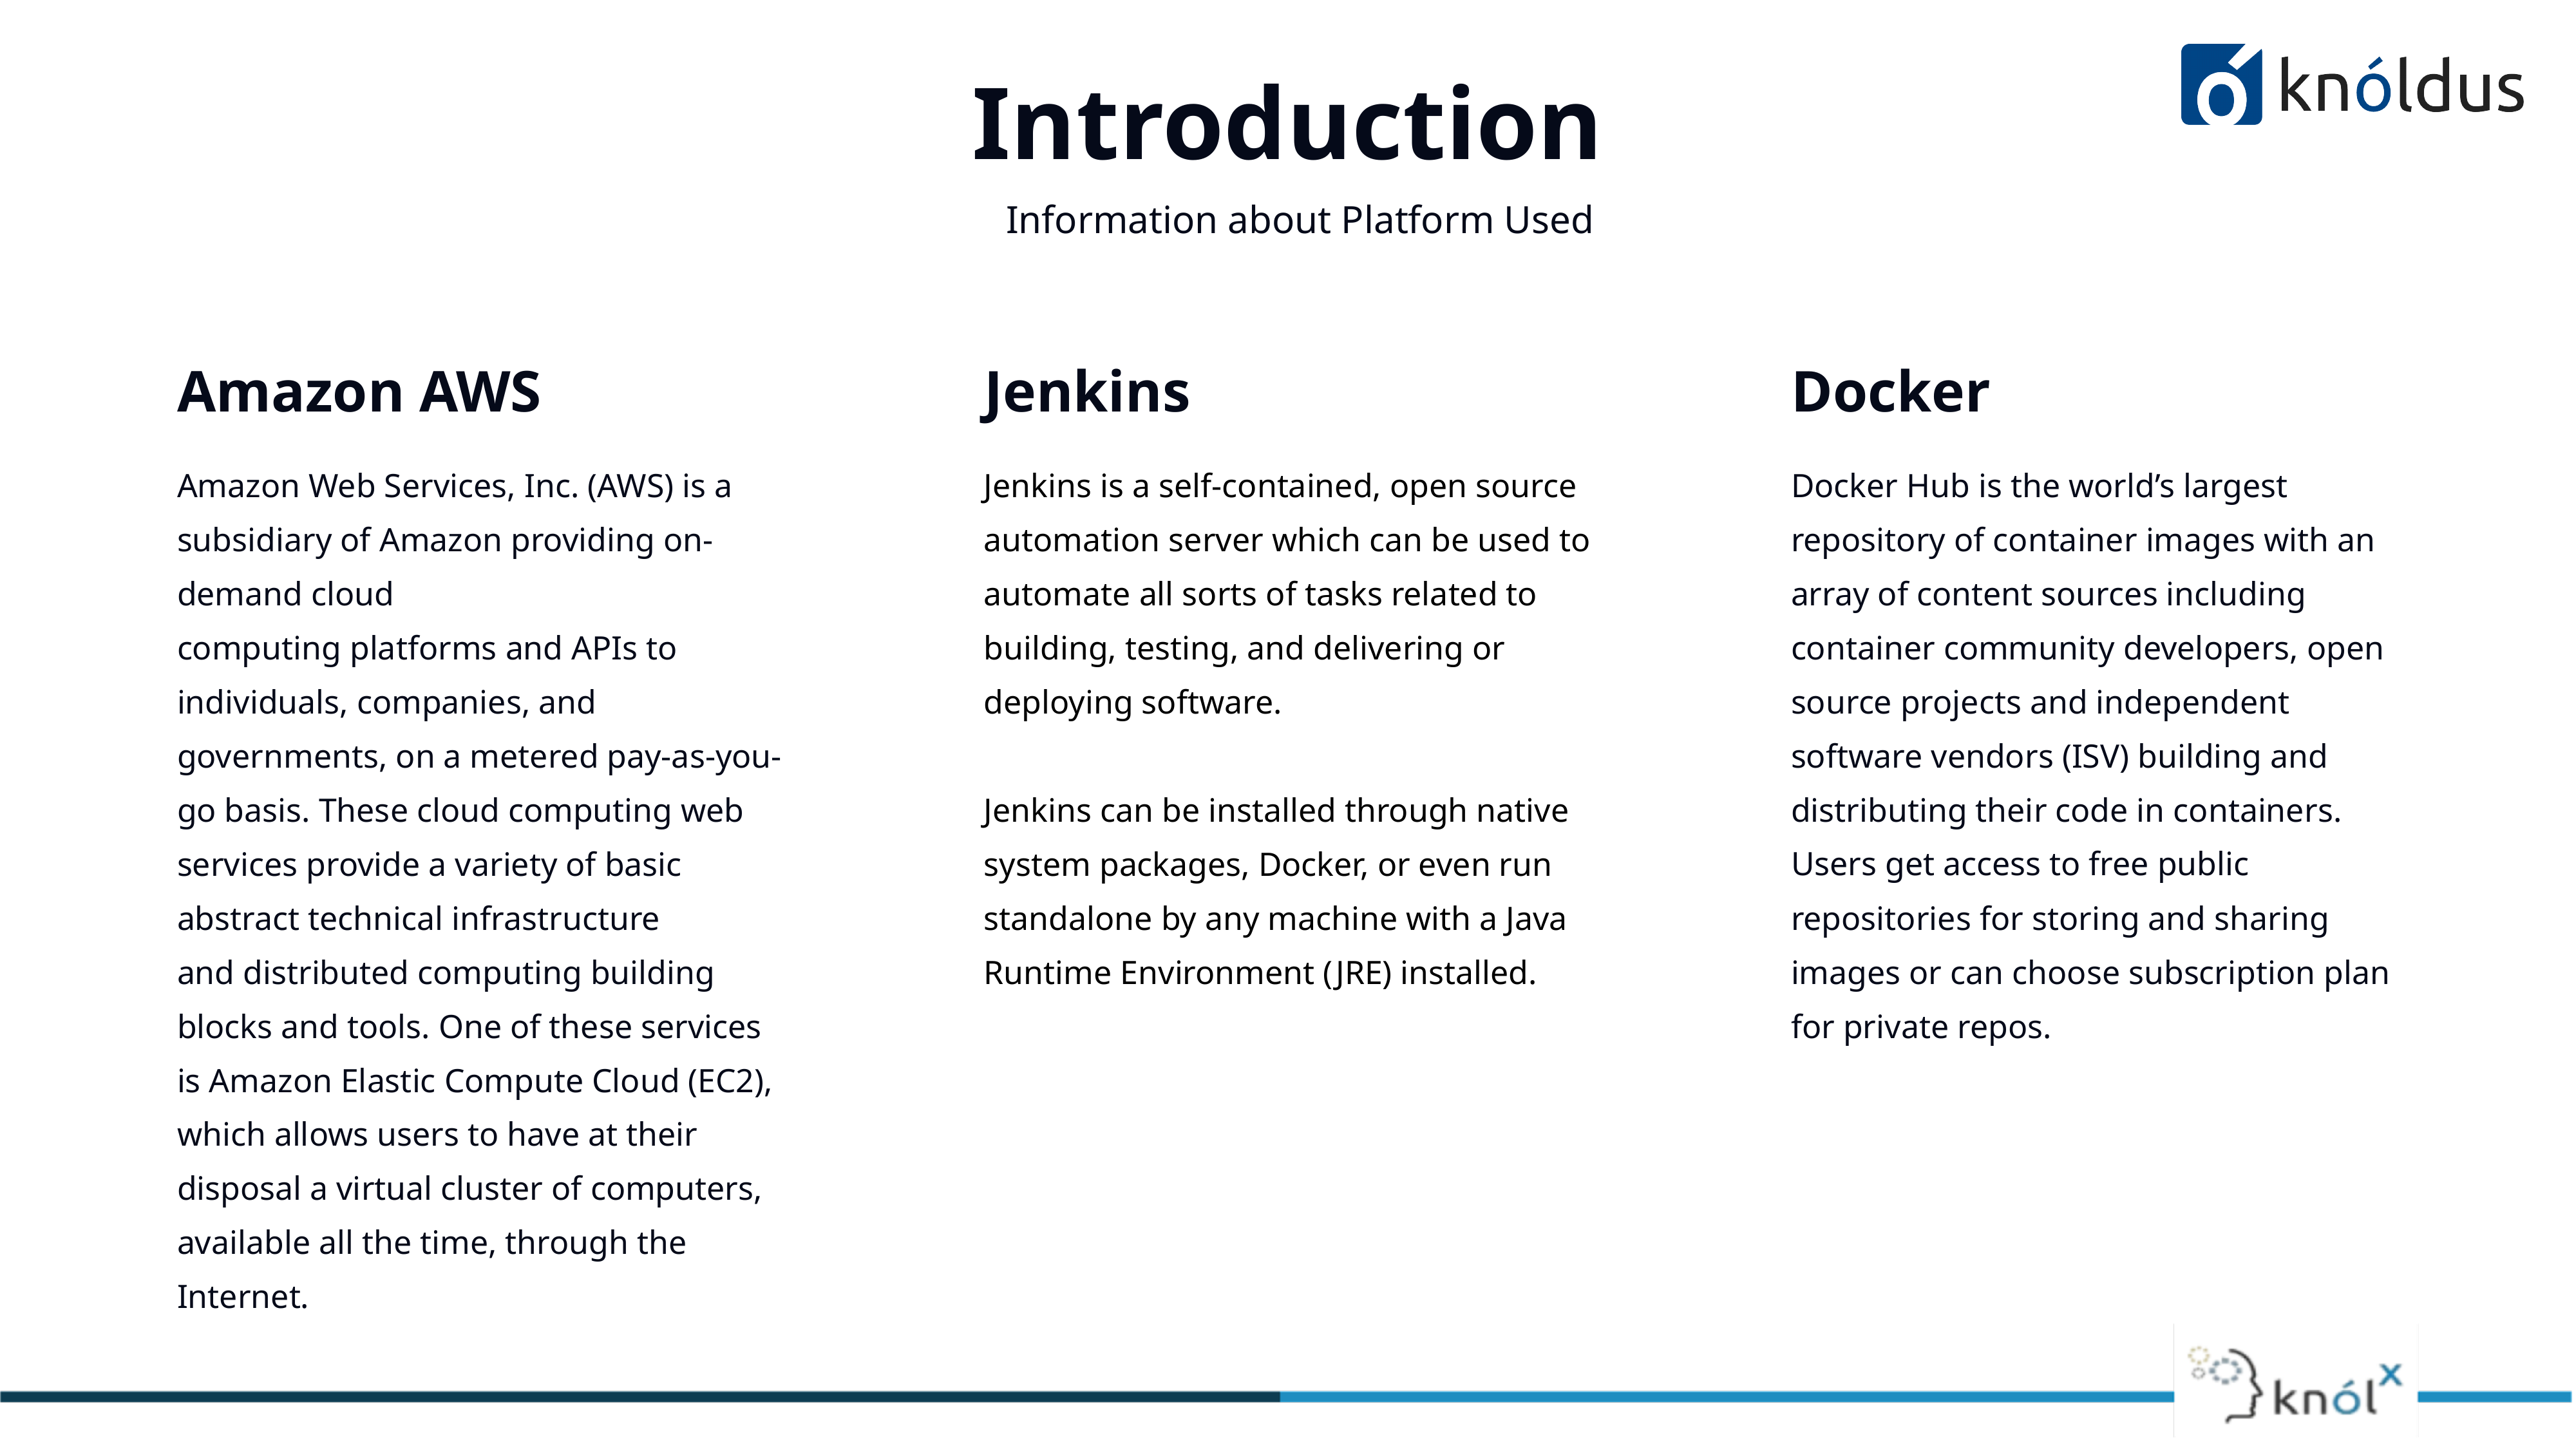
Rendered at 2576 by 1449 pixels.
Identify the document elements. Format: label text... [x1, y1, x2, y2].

text_box Docker Hub is the world’s largest repository of container images with an array of content sources including container community developers, open source projects and independent software vendors (ISV) building and distributing their code in containers. Users get access to free public repositories for storing and sharing images or can choose subscription plan for private repos. [1791, 450, 2399, 1209]
text_box Amazon Web Services, Inc. (AWS) is a subsidiary of Amazon providing on-demand cloud computing platforms and APIs to individuals, companies, and governments, on a metered pay-as-you-go basis. These cloud computing web services provide a variety of basic abstract technical infrastructure and distributed computing building blocks and tools. One of these services is Amazon Elastic Compute Cloud (EC2), which allows users to have at their disposal a virtual cluster of computers, available all the time, through the Internet. [176, 450, 785, 1332]
text_box Docker [1791, 355, 2399, 424]
picture [0, 1323, 2572, 1437]
text_box Jenkins [984, 355, 1592, 424]
picture [2181, 44, 2524, 125]
list Information about Platform Used [177, 196, 2399, 243]
text_box Jenkins is a self-contained, open source automation server which can be used to automate all sorts of tasks related to building, testing, and delivering or deploying software. Jenkins can be installed through native system packages, Docker, or even run standalone by any machine with a Java Runtime Environment (JRE) installed. [983, 450, 1592, 985]
text_box Amazon AWS [177, 355, 785, 424]
title Introduction [859, 60, 1717, 184]
